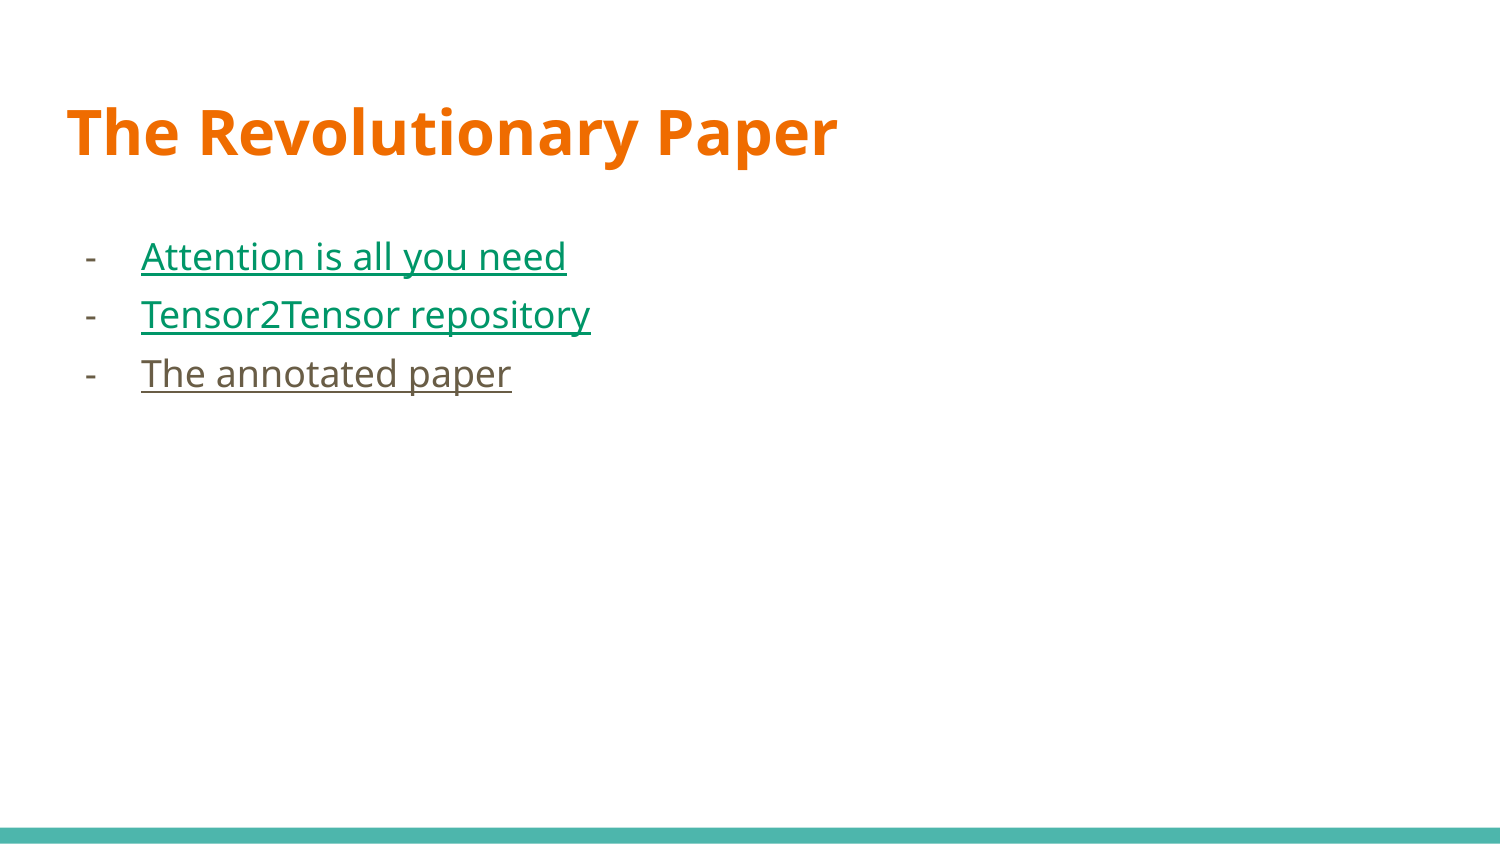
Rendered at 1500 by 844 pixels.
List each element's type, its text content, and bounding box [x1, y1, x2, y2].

list Attention is all you need Tensor2Tensor repository The annotated paper [51, 207, 1449, 750]
title The Revolutionary Paper [51, 72, 1449, 189]
